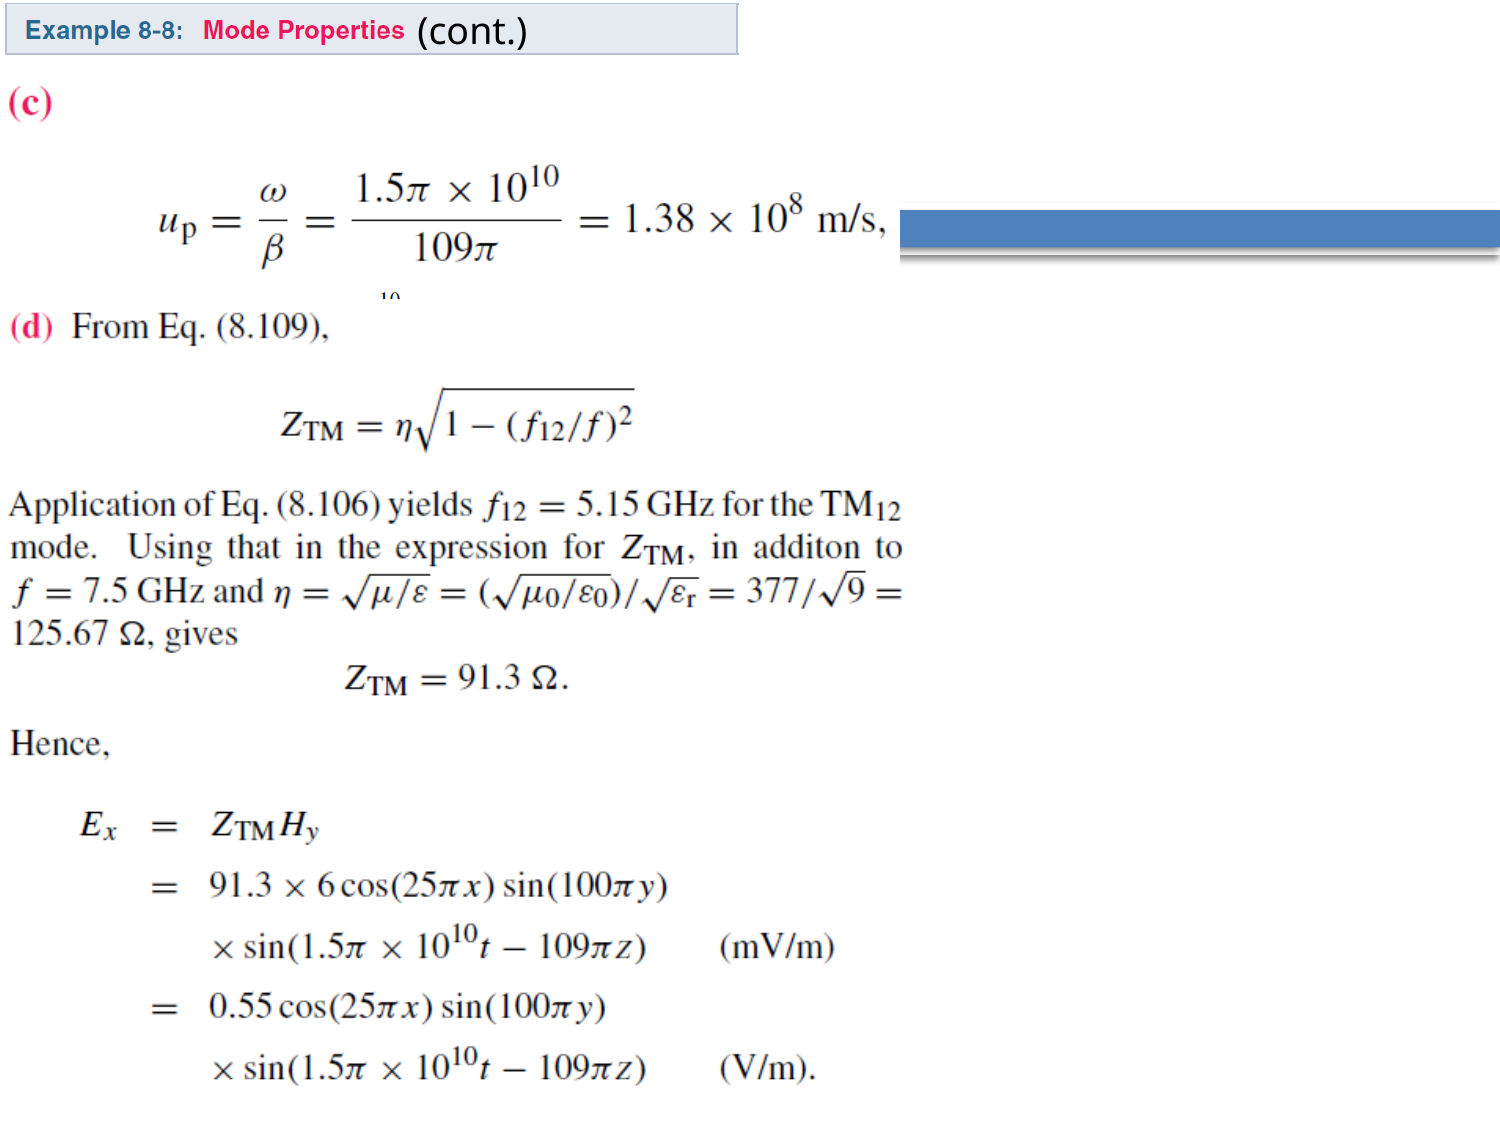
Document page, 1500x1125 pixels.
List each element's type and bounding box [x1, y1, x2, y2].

picture [0, 0, 913, 1100]
